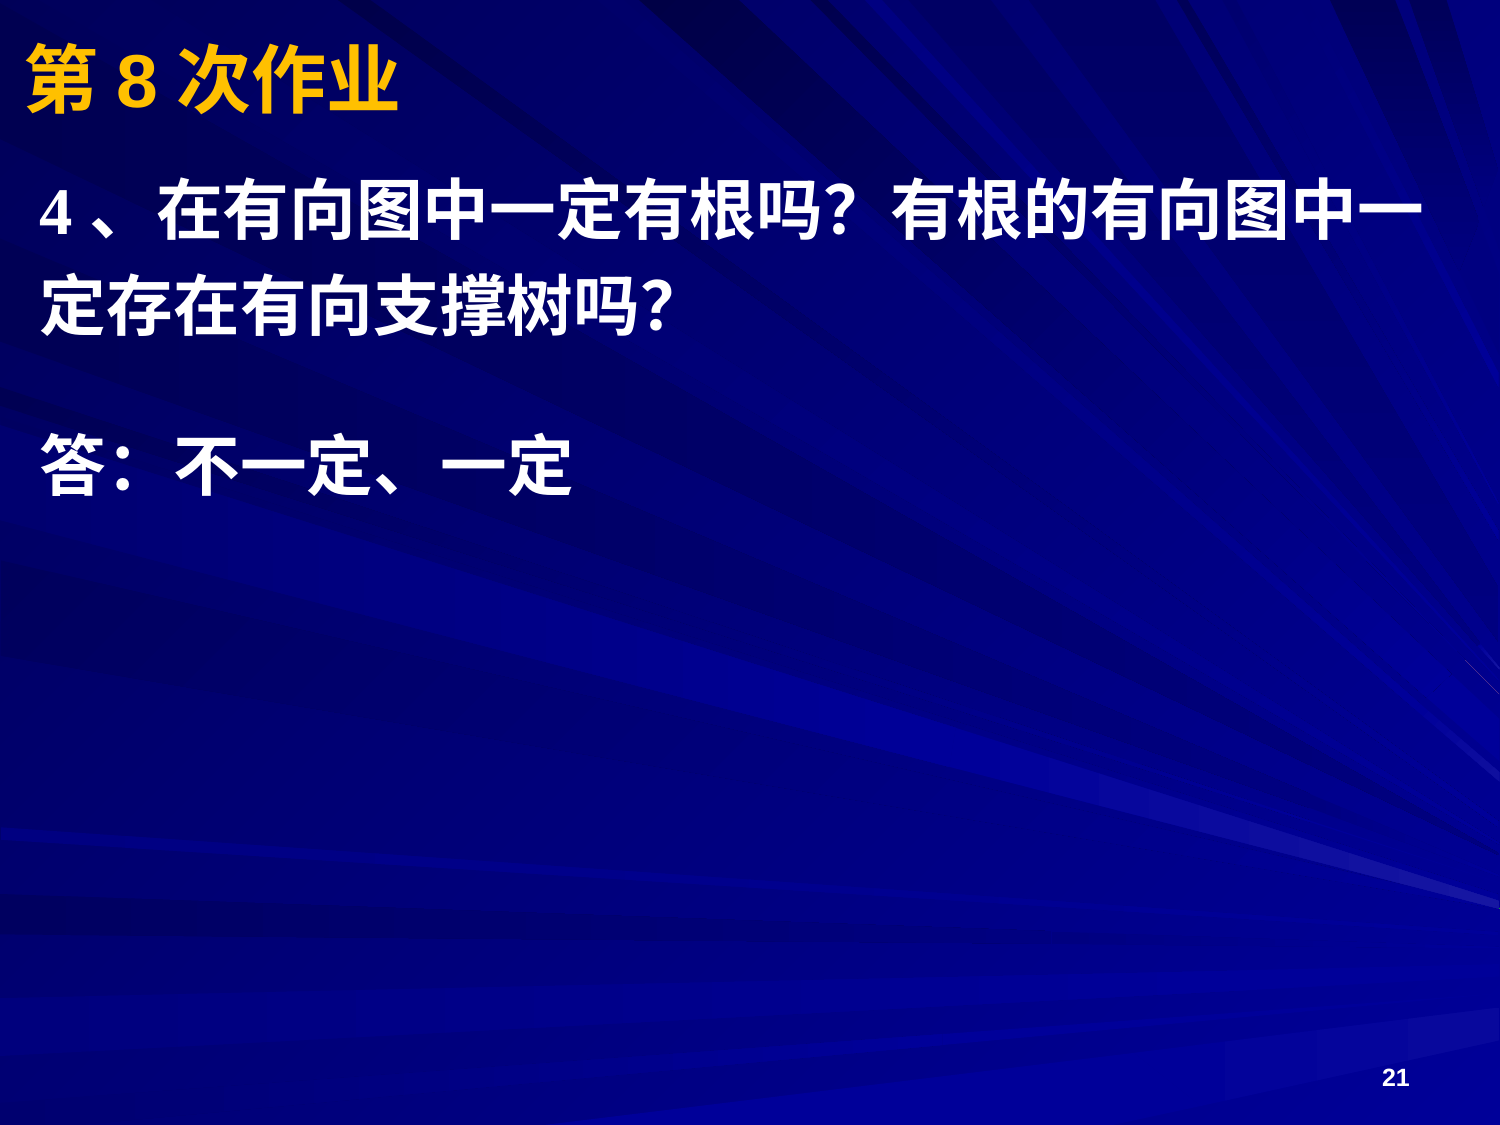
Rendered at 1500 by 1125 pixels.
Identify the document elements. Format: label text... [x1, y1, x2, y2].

slide_number 21 [1074, 1024, 1425, 1100]
list 4、在有向图中一定有根吗？有根的有向图中一定存在有向支撑树吗？ 答：不一定、一定 [24, 144, 1490, 888]
title 第8次作业 [8, 24, 1483, 130]
